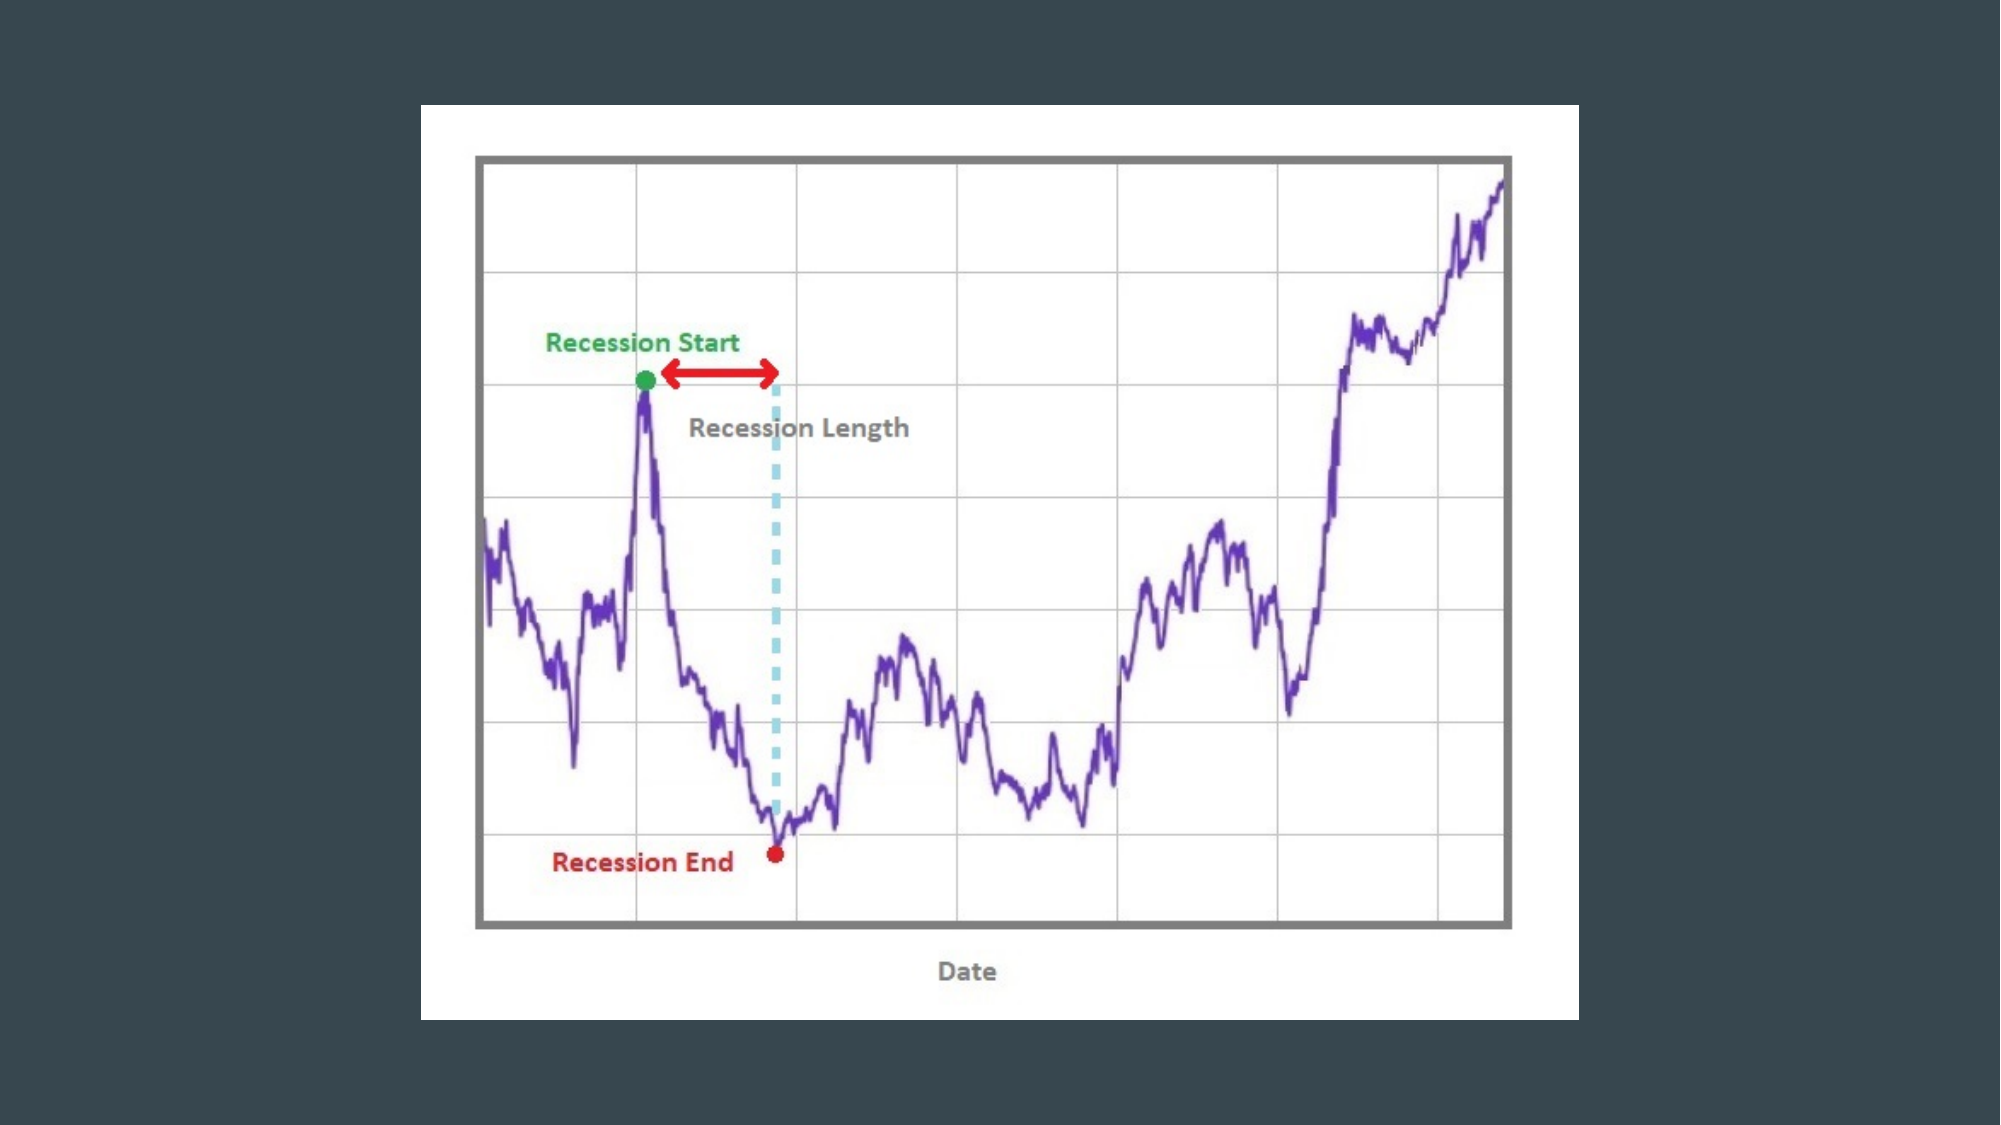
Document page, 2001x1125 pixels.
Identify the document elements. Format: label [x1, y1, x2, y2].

picture [421, 105, 1579, 1020]
